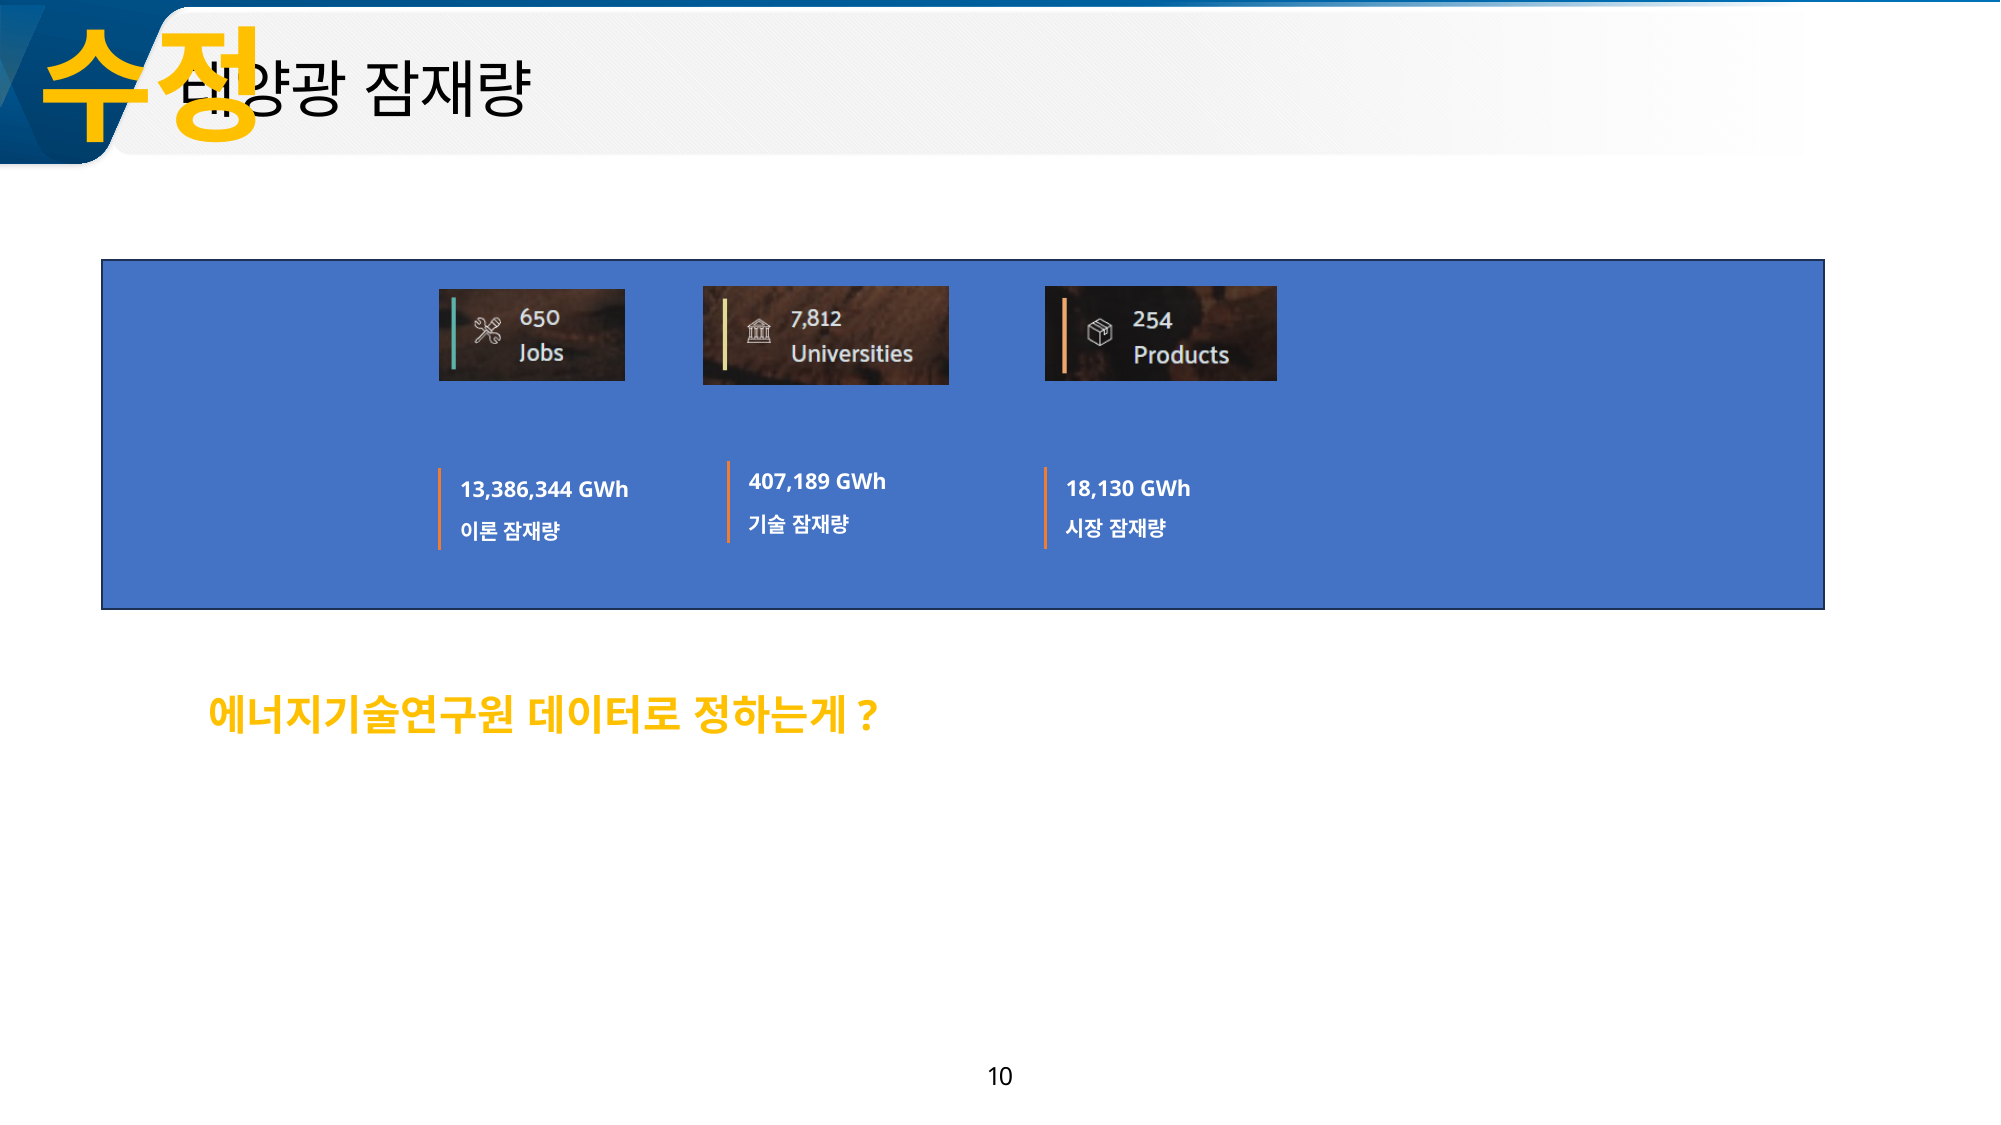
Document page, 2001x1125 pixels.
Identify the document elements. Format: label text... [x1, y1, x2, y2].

picture [439, 289, 625, 381]
picture [1045, 286, 1277, 381]
text_box 수정 [1, 6, 306, 158]
text_box 에너지기술연구원 데이터로 정하는게? [153, 638, 933, 790]
picture [703, 286, 949, 385]
text_box [101, 259, 1825, 610]
text_box 태양광 잠재량 [306, 49, 1551, 125]
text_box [734, 460, 988, 545]
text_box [445, 467, 743, 553]
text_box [1050, 467, 1336, 549]
